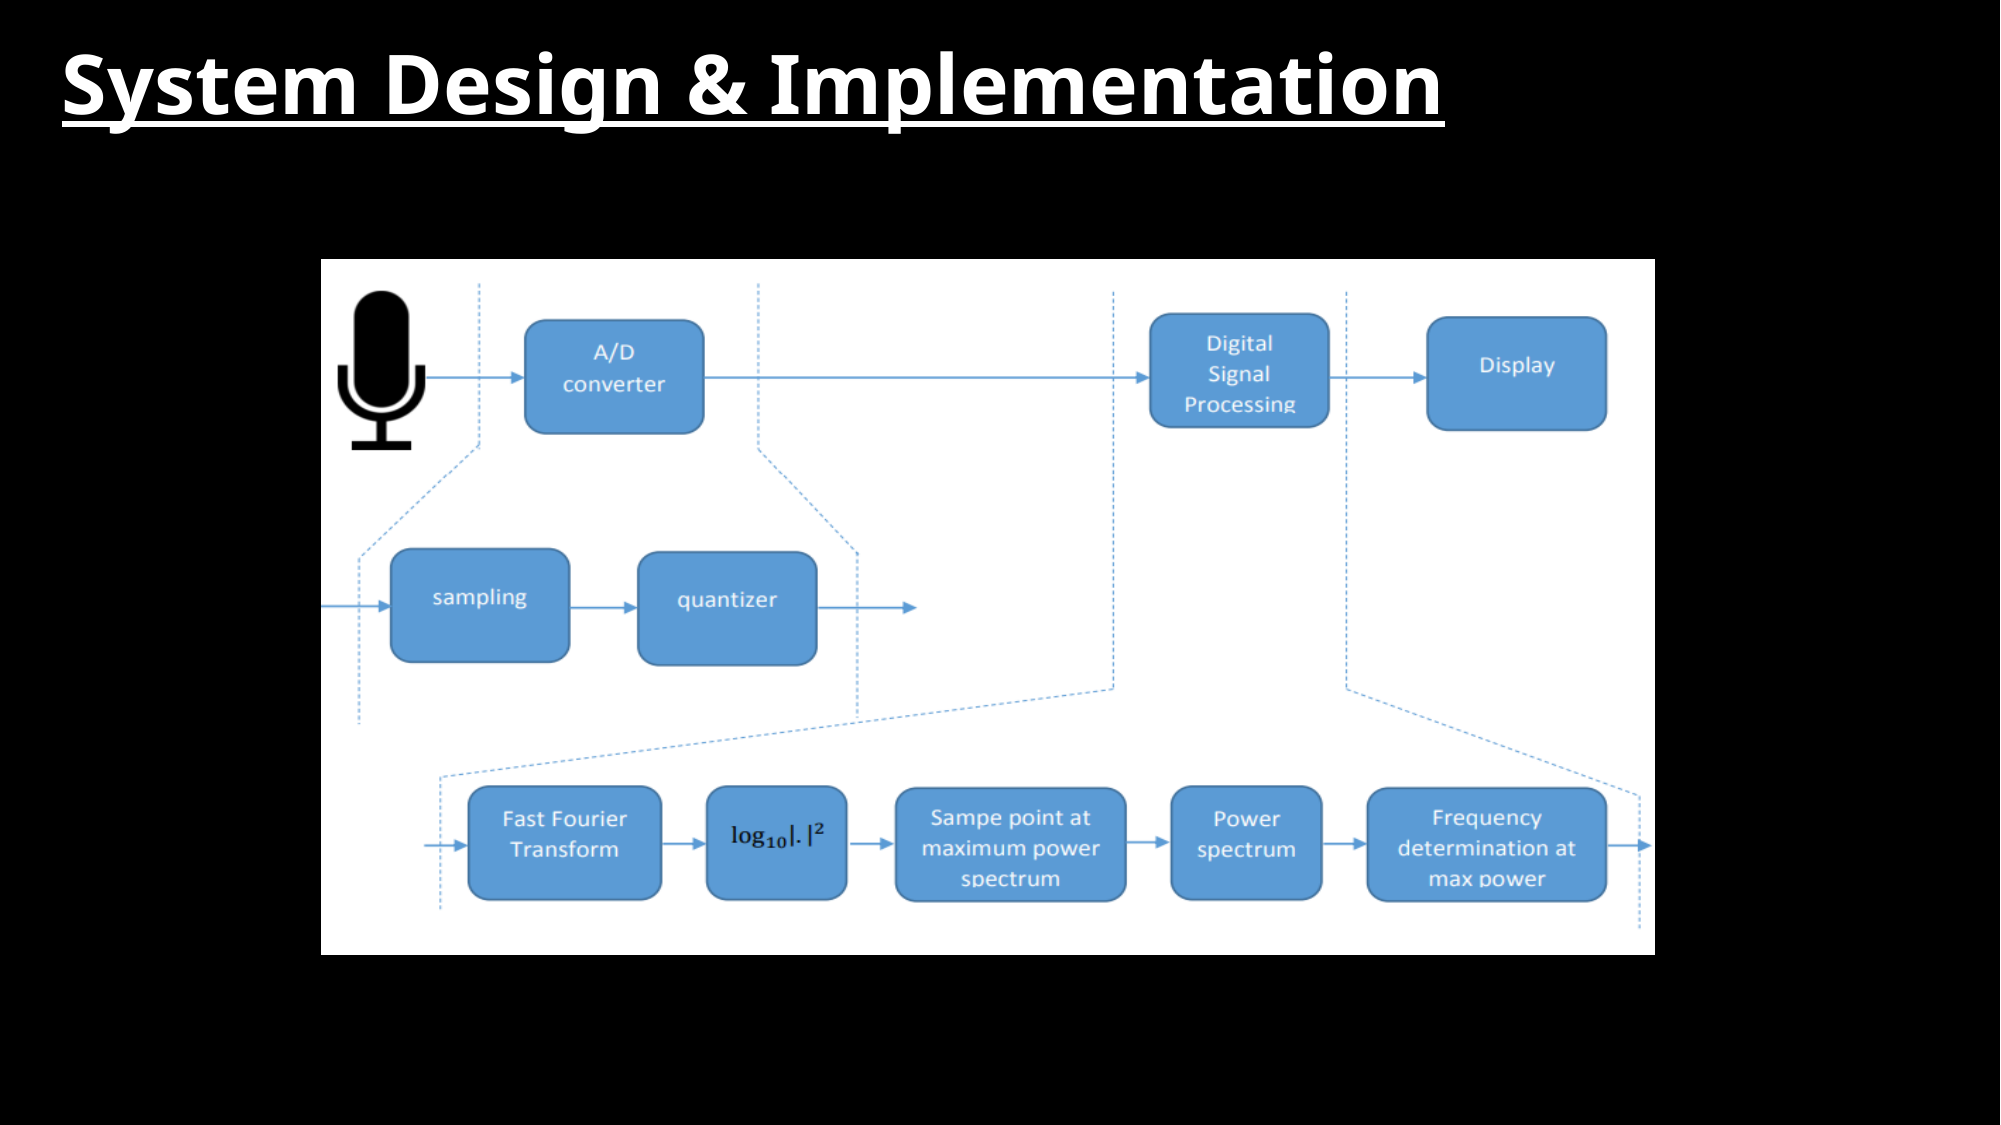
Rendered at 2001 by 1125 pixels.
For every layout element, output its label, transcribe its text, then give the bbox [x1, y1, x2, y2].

title System Design & Implementation [46, 35, 1547, 244]
picture [321, 259, 1655, 955]
